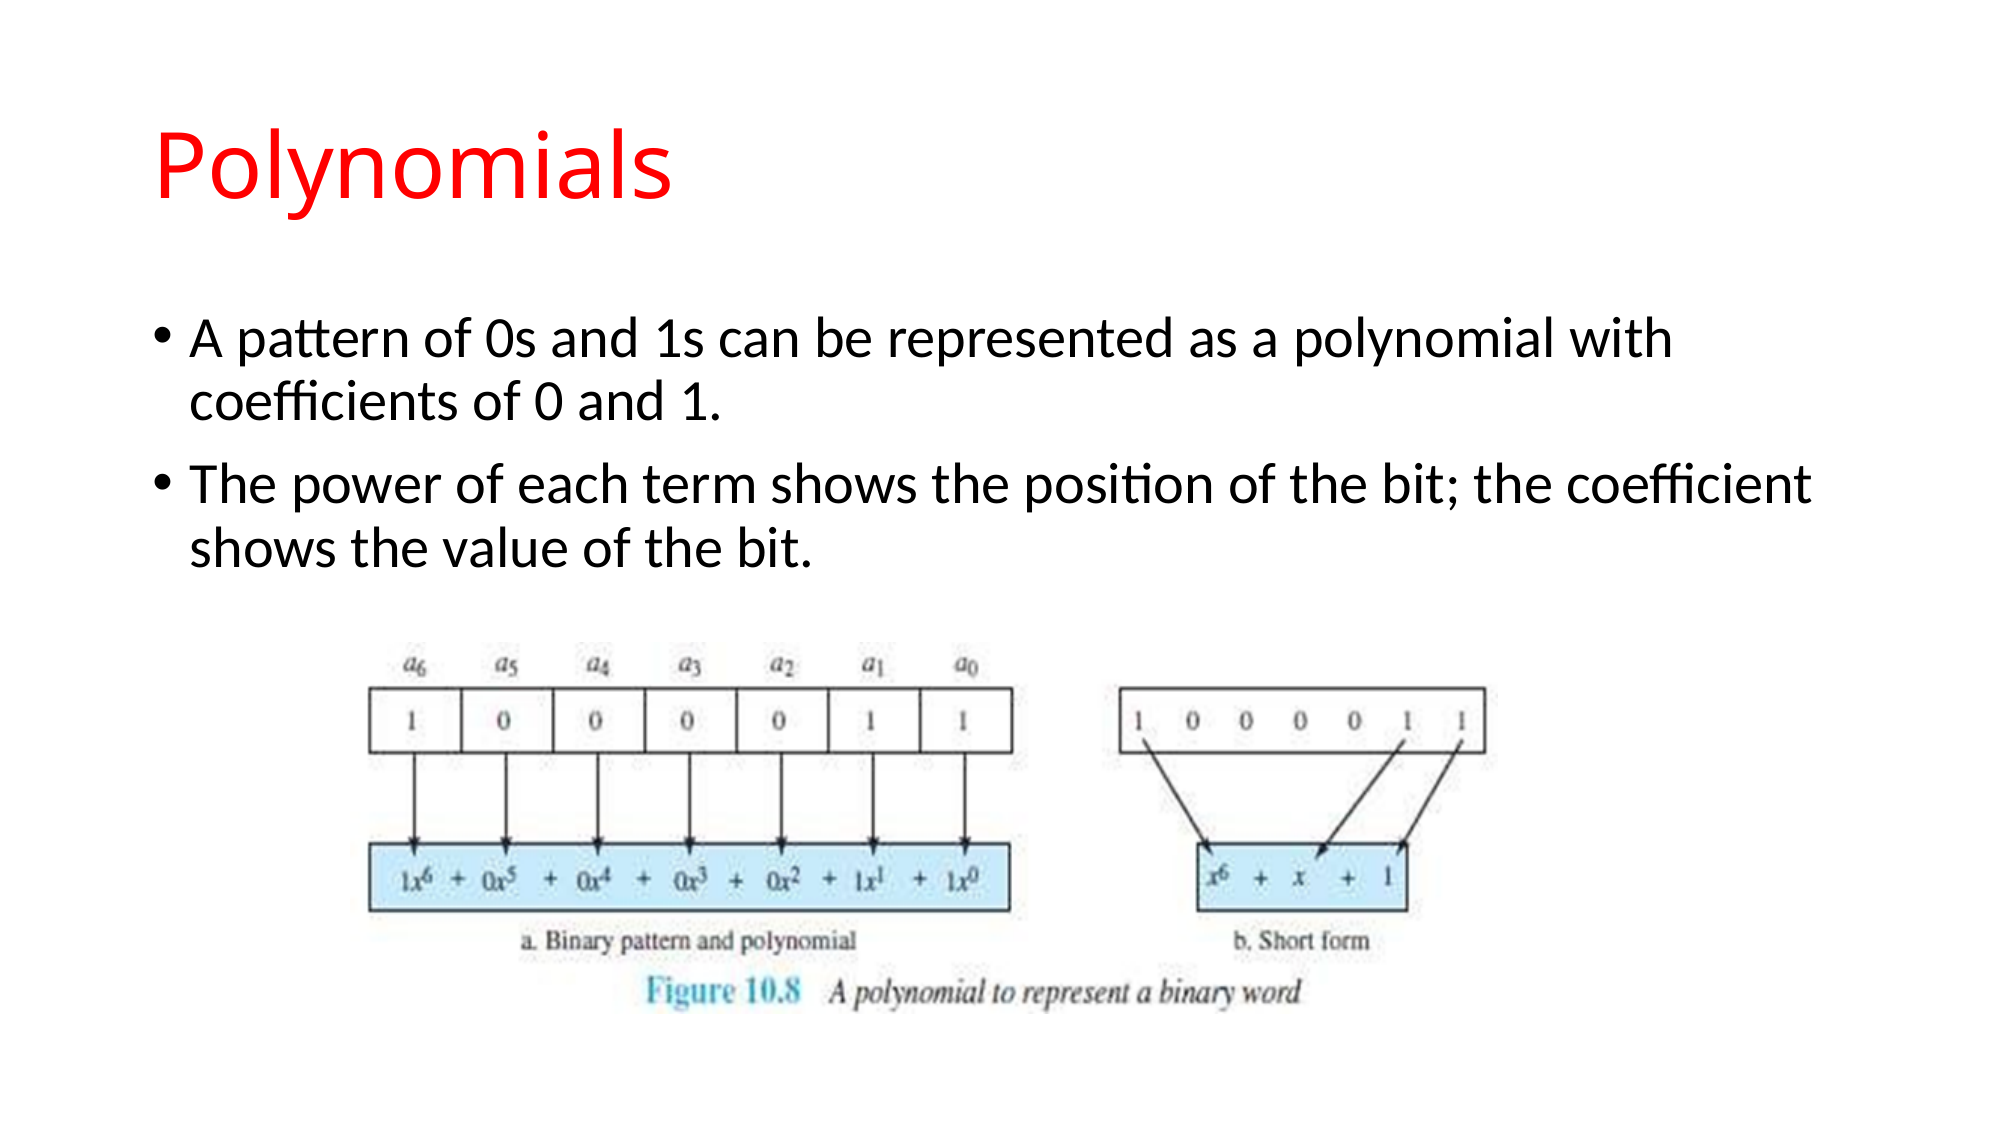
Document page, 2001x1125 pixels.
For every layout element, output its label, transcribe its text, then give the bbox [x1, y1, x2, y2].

list A pattern of 0s and 1s can be represented as a polynomial with coefficients of 0 and 1. The power of each term shows the position of the bit; the coefficient shows the value of the bit. [137, 299, 1863, 1014]
picture [350, 642, 1498, 1014]
title Polynomials [137, 59, 1863, 278]
